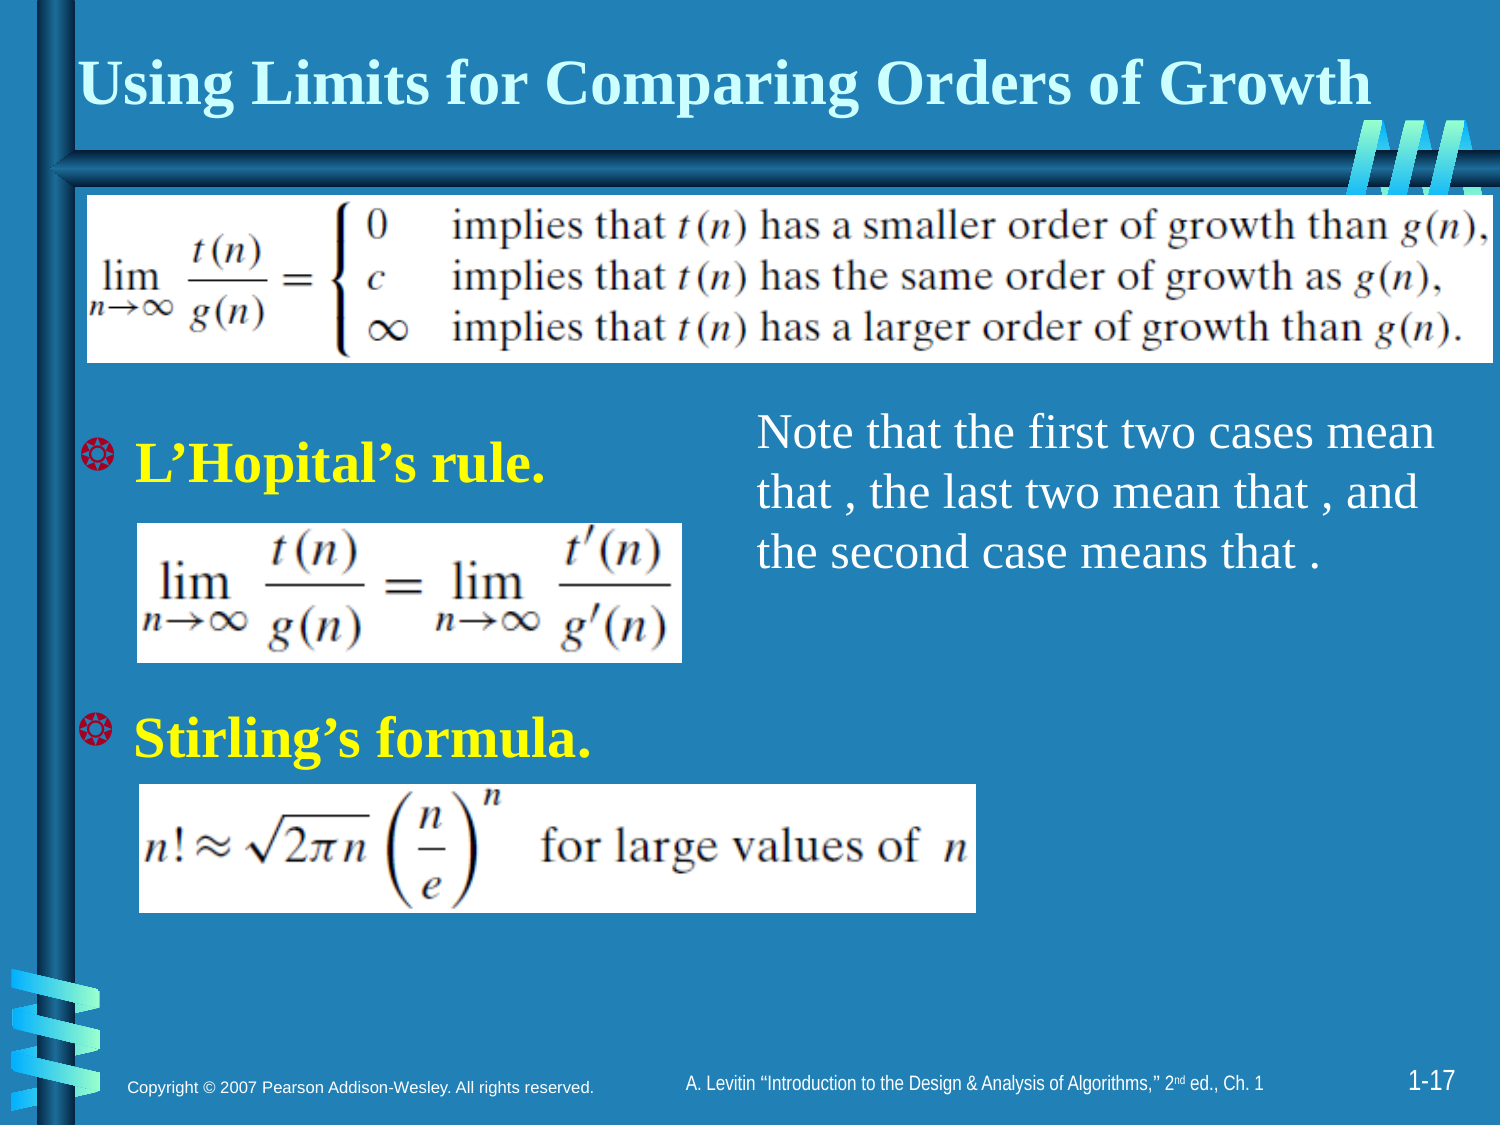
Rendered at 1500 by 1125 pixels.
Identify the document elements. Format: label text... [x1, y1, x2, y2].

text_box Stirling’s formula. [62, 699, 1500, 788]
picture [138, 784, 976, 913]
picture [87, 195, 1493, 363]
text_box L’Hopital’s rule. [64, 424, 1500, 513]
picture [137, 523, 682, 663]
title Using Limits for Comparing Orders of Growth [62, 12, 1500, 125]
slide_number 1-16 [1158, 1054, 1471, 1105]
